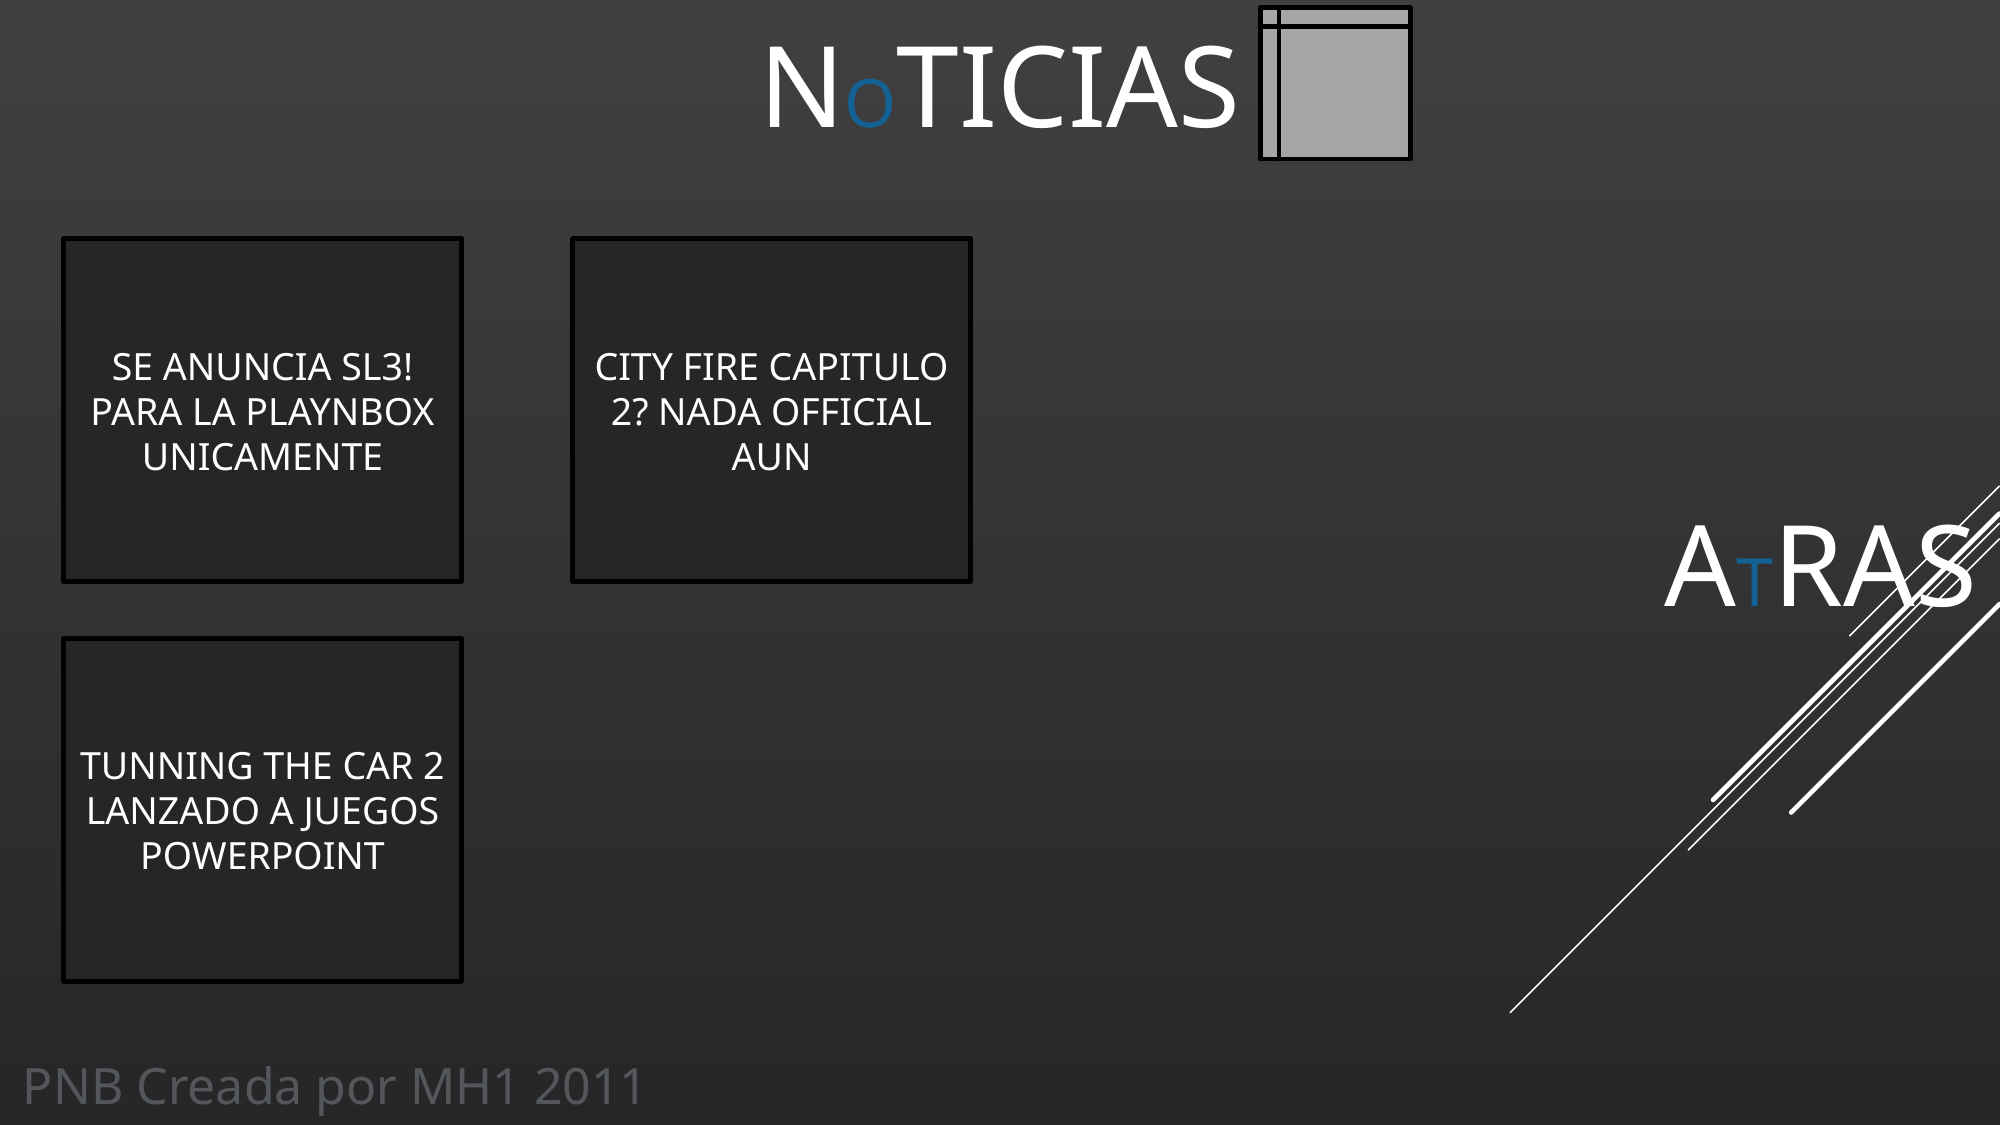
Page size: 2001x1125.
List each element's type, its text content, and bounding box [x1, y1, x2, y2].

text_box SE ANUNCIA SL3! PARA LA PLAYNBOX UNICAMENTE [62, 237, 463, 583]
text_box NOTICIAS [744, 7, 1256, 158]
text_box CITY FIRE CAPITULO 2? NADA OFFICIAL AUN [571, 237, 972, 583]
text_box ATRAS [1649, 486, 1993, 637]
text_box TUNNING THE CAR 2 LANZADO A JUEGOS POWERPOINT [62, 637, 463, 983]
text_box PNB Creada por MH1 2011 [7, 1047, 664, 1123]
text_box [1258, 6, 1412, 161]
